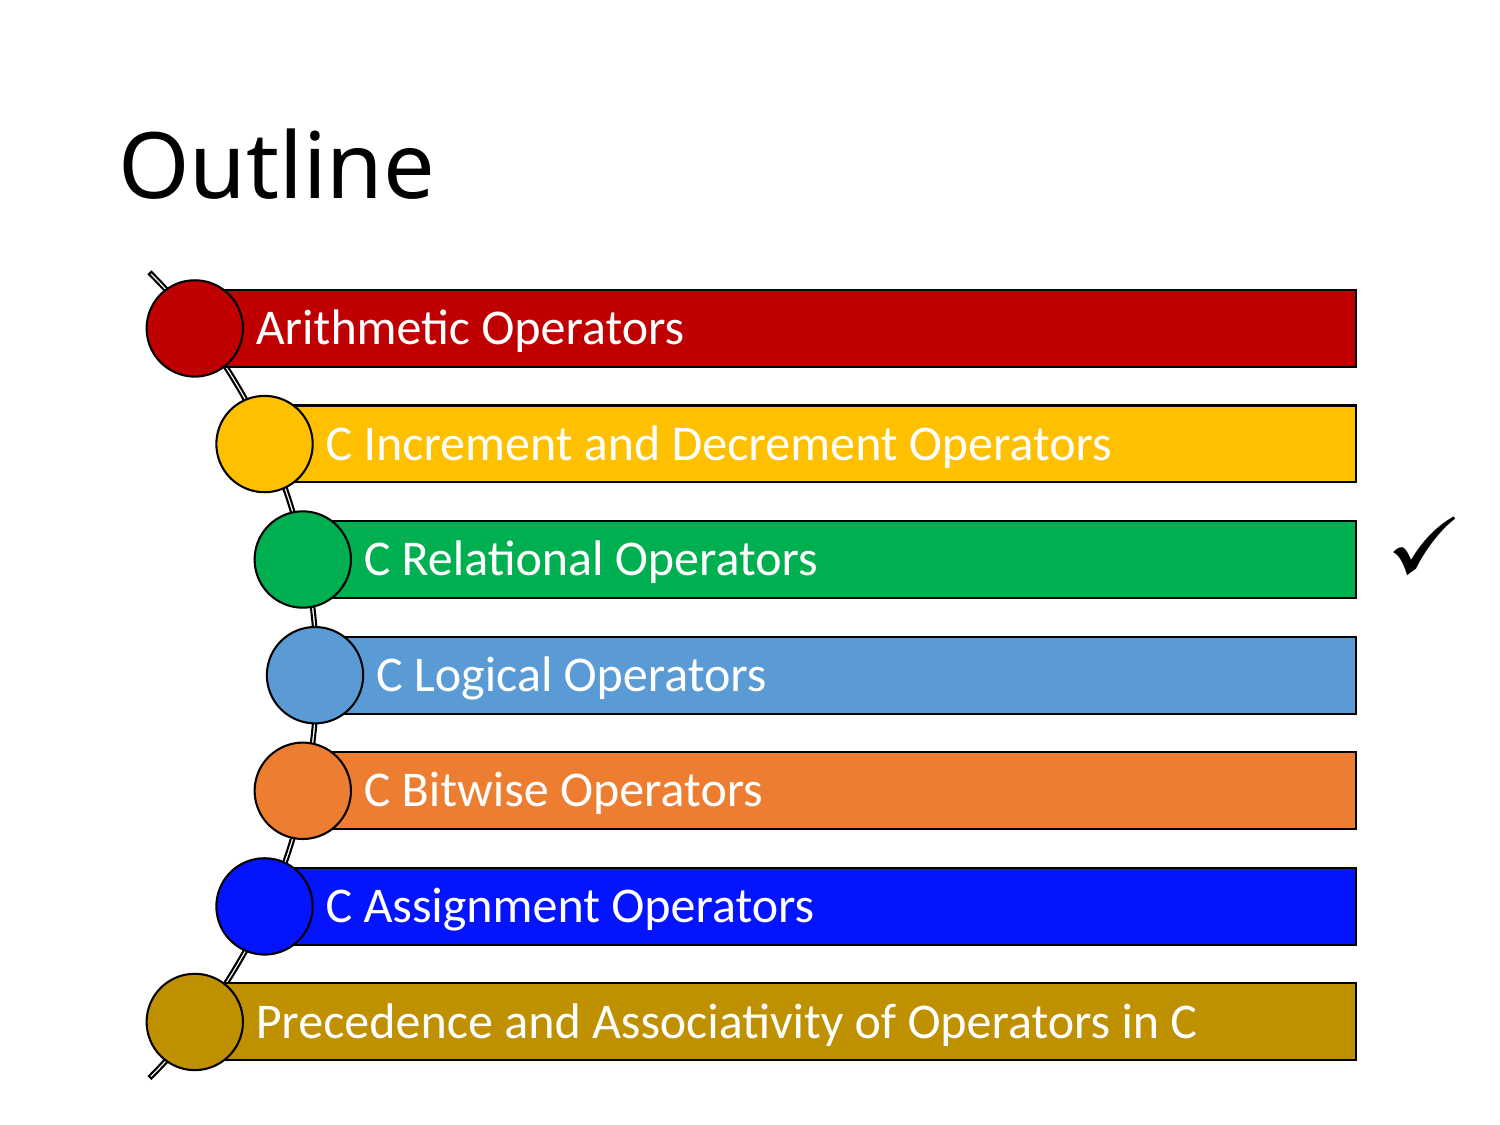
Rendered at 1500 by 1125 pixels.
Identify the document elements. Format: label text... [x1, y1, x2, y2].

text_box [1371, 503, 1451, 629]
title Outline [103, 59, 1397, 278]
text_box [135, 251, 1368, 1099]
